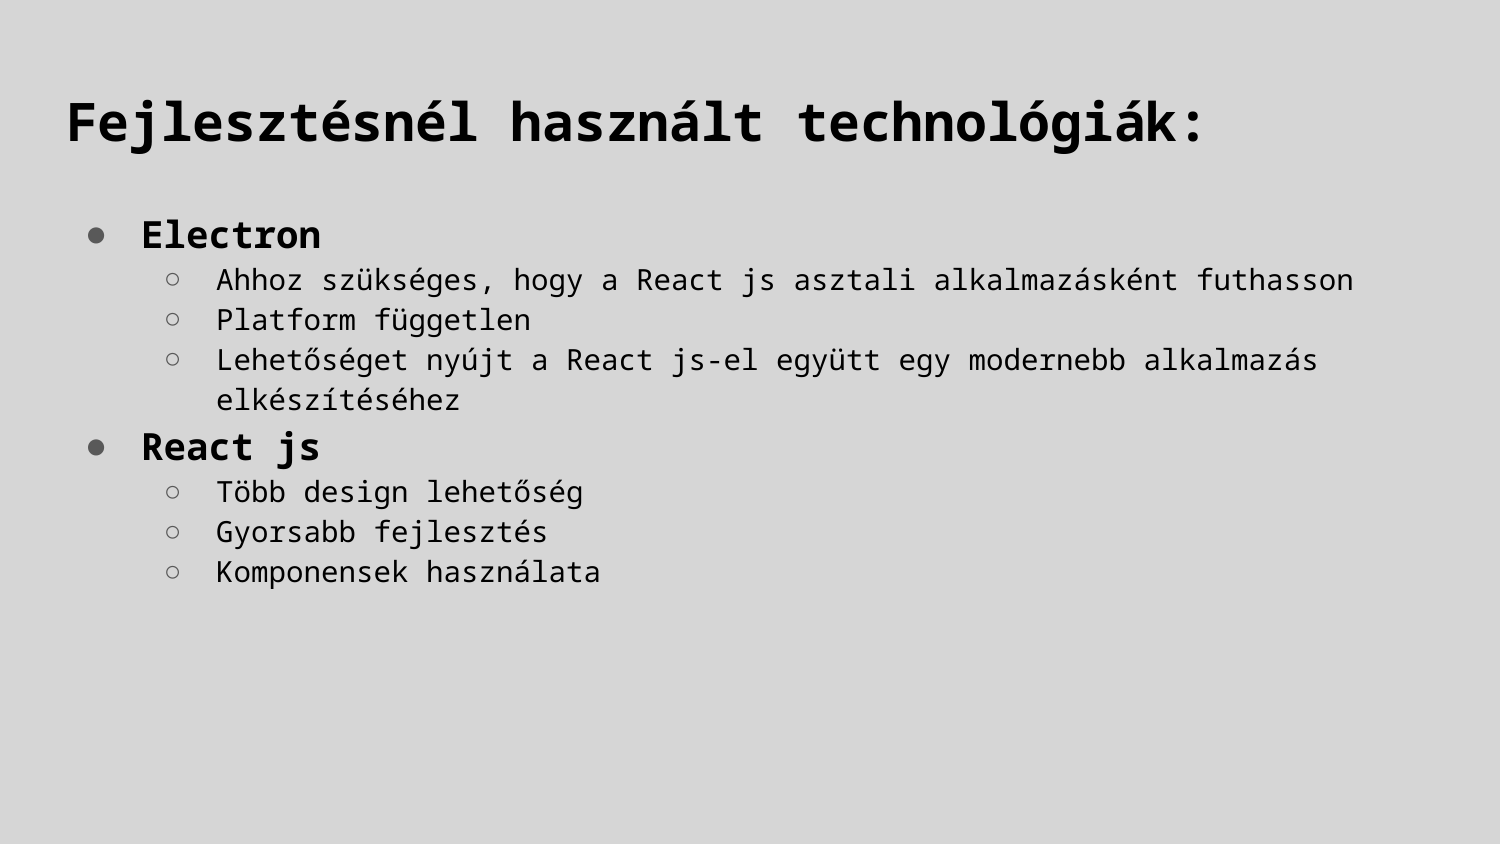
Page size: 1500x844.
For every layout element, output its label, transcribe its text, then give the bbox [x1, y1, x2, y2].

list Electron Ahhoz szükséges, hogy a React js asztali alkalmazásként futhasson Platform független Lehetőséget nyújt a React js-el együtt egy modernebb alkalmazás elkészítéséhez React js Több design lehetőség Gyorsabb fejlesztés Komponensek használata [51, 189, 1449, 750]
title Fejlesztésnél használt technológiák: [51, 72, 1449, 167]
